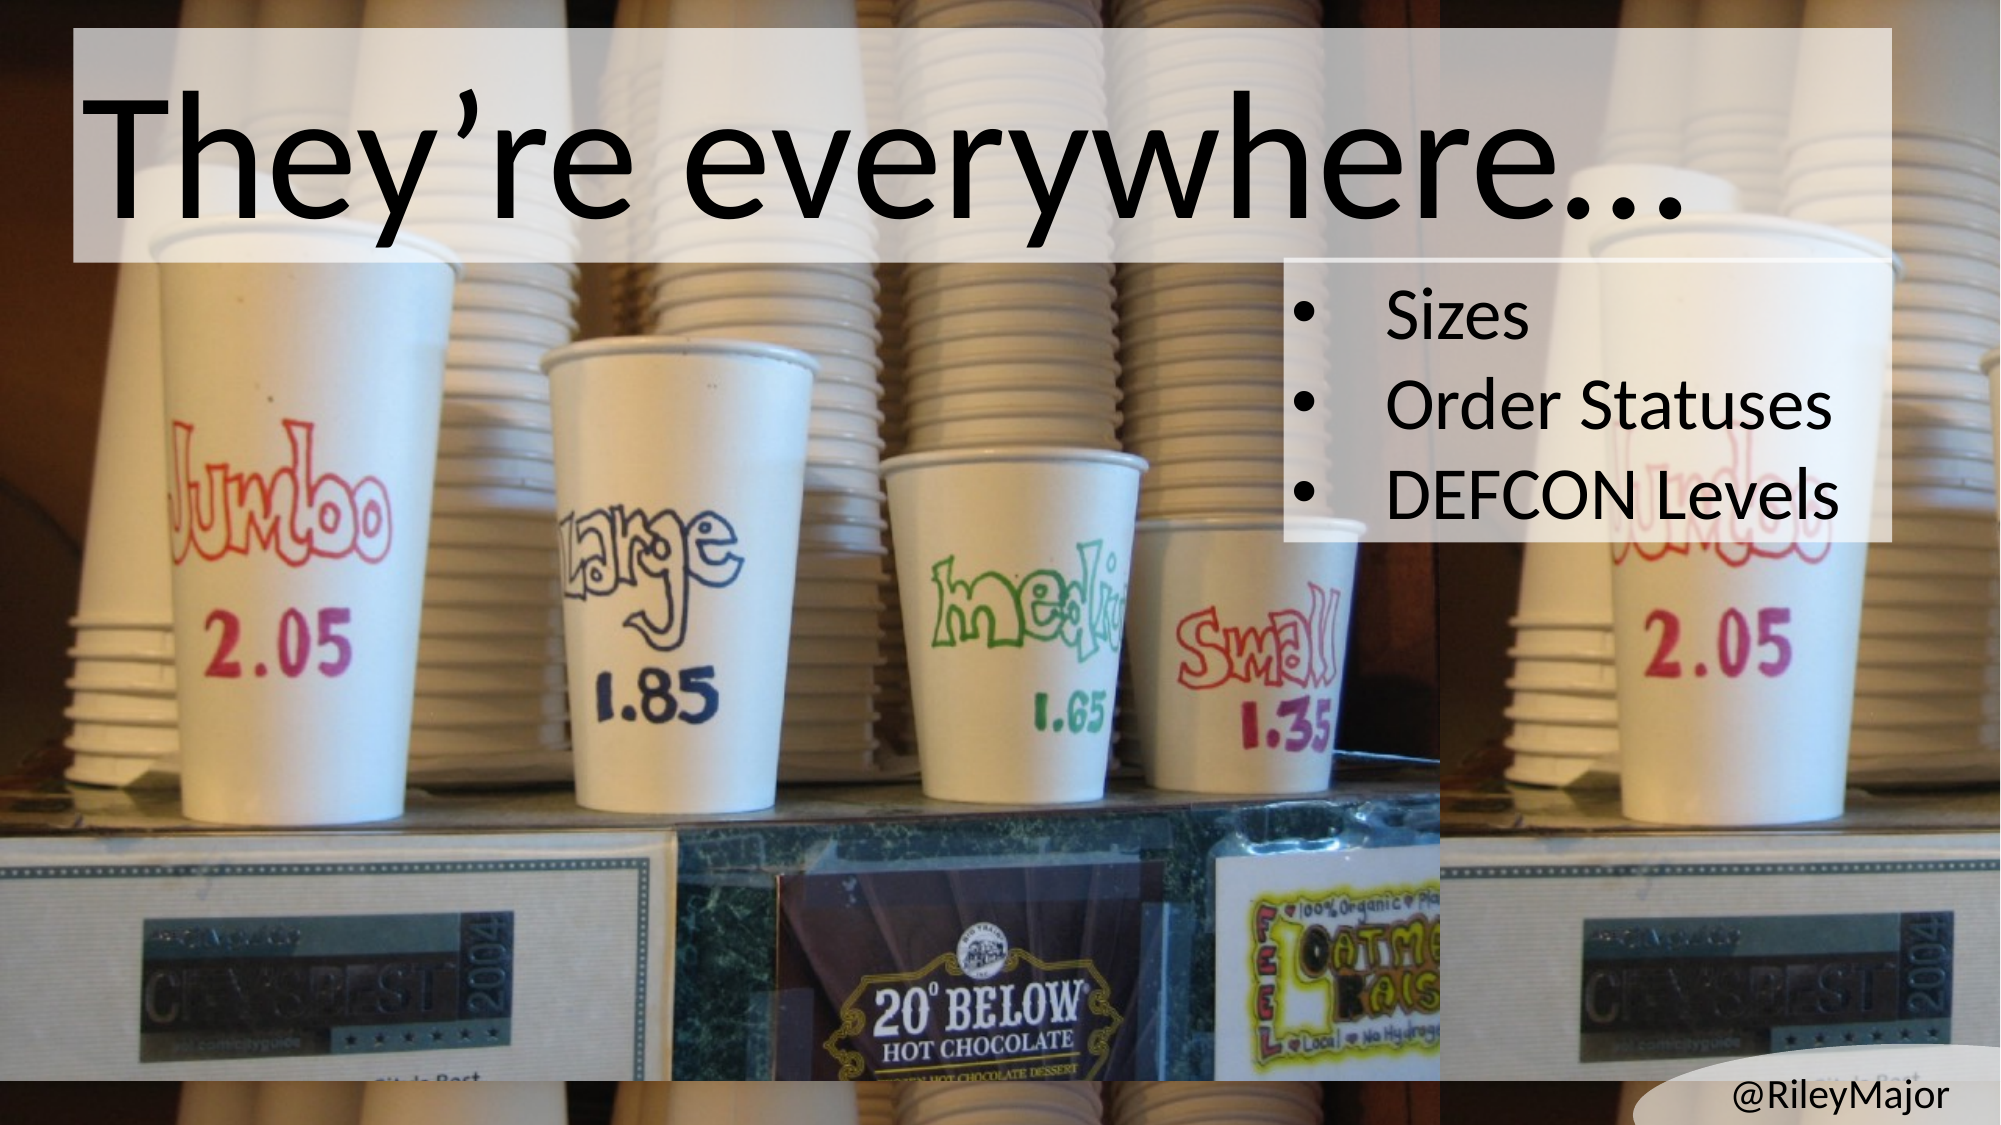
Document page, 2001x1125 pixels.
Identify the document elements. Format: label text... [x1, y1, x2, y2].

picture [0, 0, 2001, 1125]
text_box They’re everywhere… [73, 28, 1892, 263]
text_box Sizes Order Statuses DEFCON Levels [1283, 257, 1893, 543]
